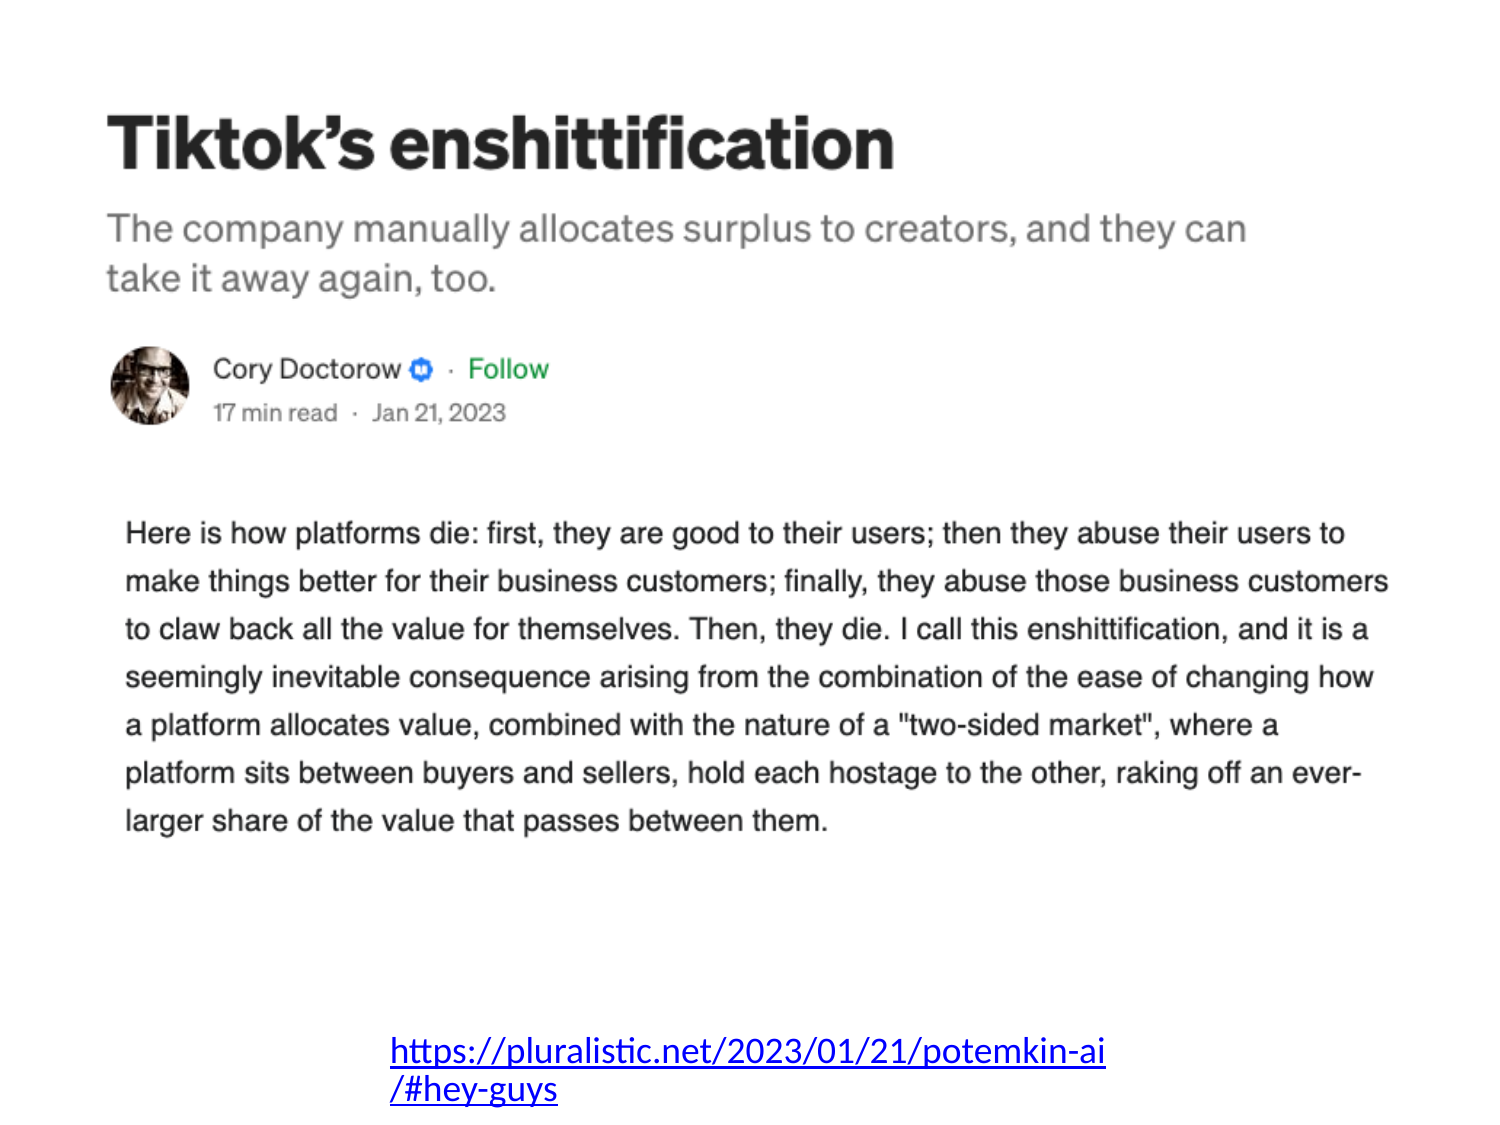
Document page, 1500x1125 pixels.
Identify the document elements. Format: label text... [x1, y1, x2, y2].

text_box https://pluralistic.net/2023/01/21/potemkin-ai/#hey-guys [374, 1018, 1125, 1079]
picture [64, 68, 1313, 451]
picture [60, 484, 1440, 866]
